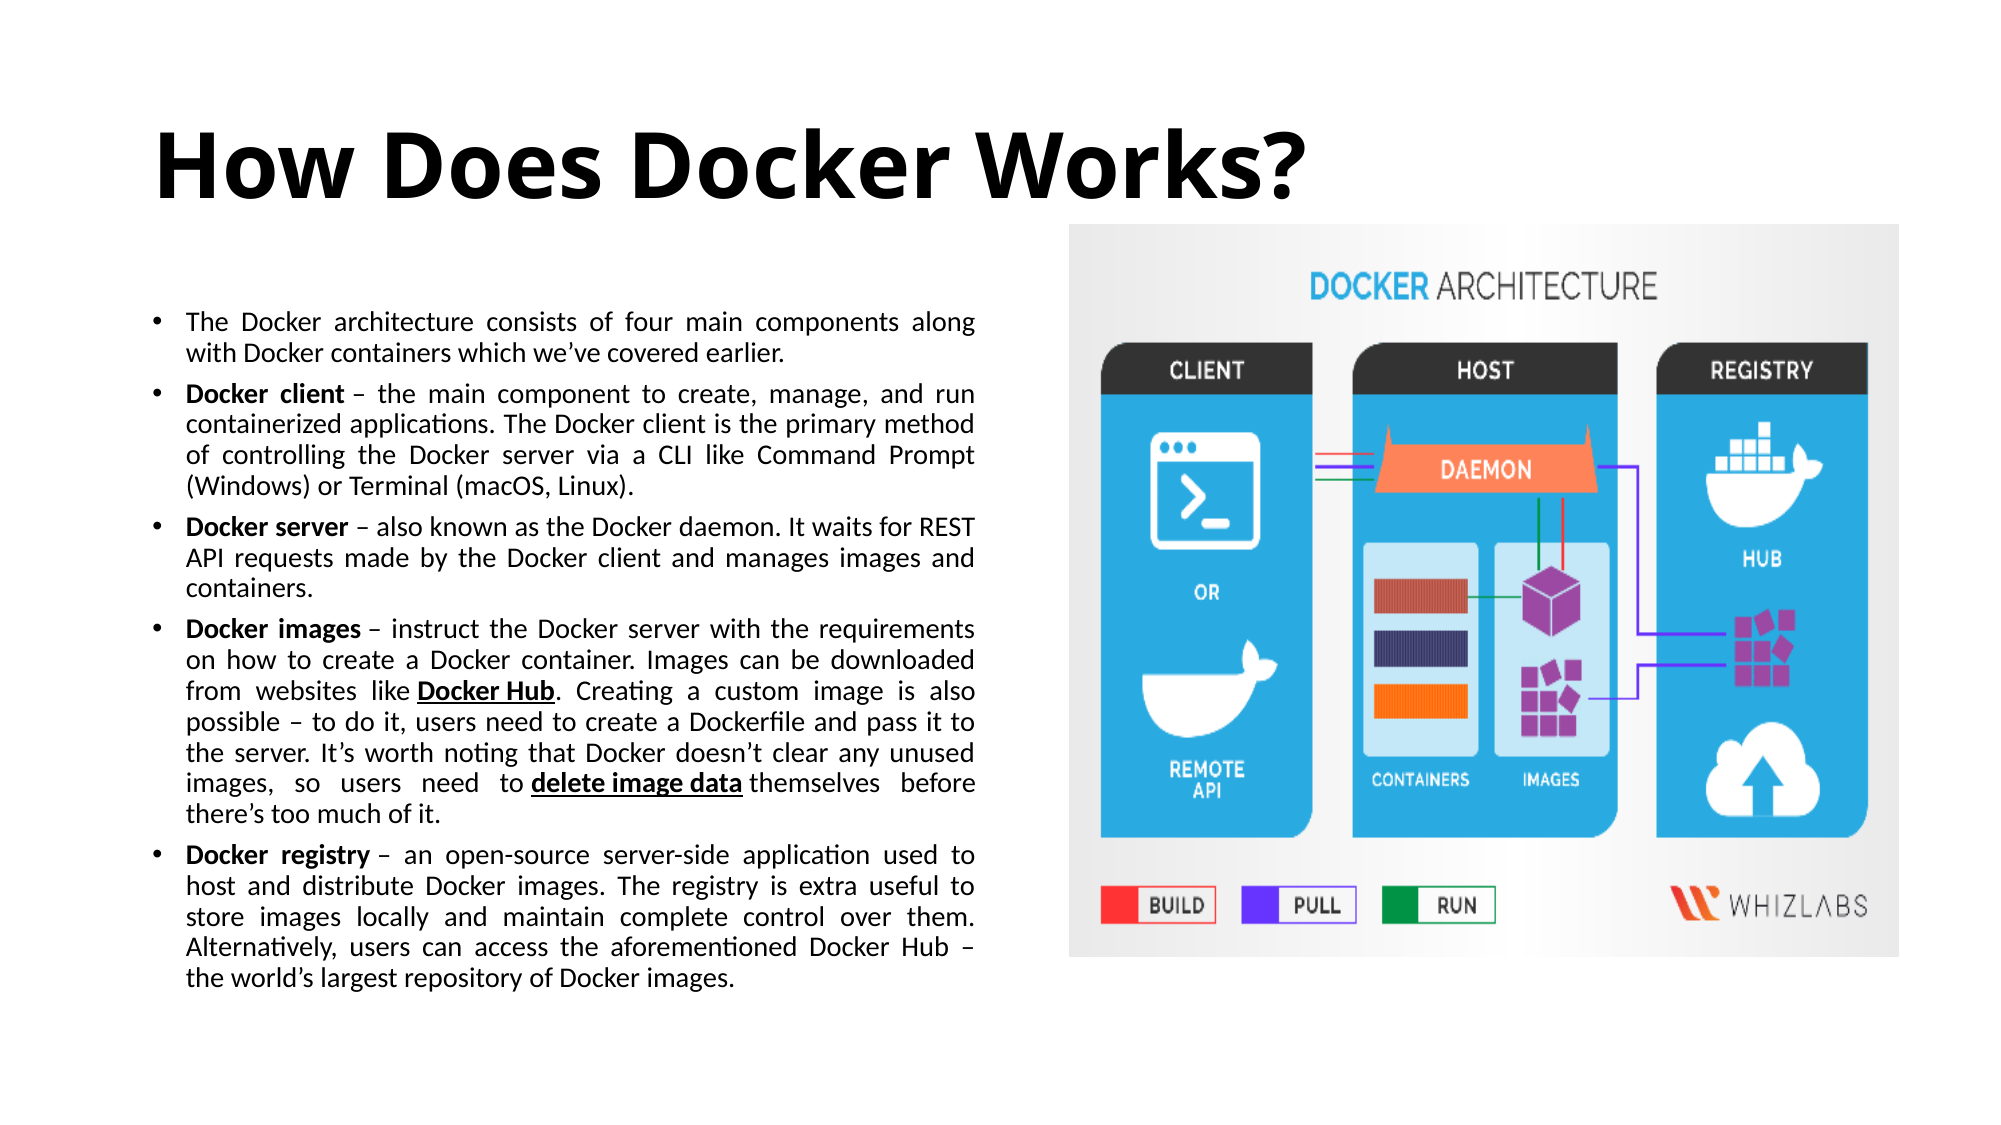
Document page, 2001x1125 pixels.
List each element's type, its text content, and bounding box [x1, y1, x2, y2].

title How Does Docker Works? [137, 59, 1863, 278]
list The Docker architecture consists of four main components along with Docker containers which we’ve covered earlier. Docker client – the main component to create, manage, and run containerized applications. The Docker client is the primary method of controlling the Docker server via a CLI like Command Prompt (Windows) or Terminal (macOS, Linux). Docker server – also known as the Docker daemon. It waits for REST API requests made by the Docker client and manages images and containers. Docker images – instruct the Docker server with the requirements on how to create a Docker container. Images can be downloaded from websites like Docker Hub. Creating a custom image is also possible – to do it, users need to create a Dockerfile and pass it to the server. It’s worth noting that Docker doesn’t clear any unused images, so users need to delete image data themselves before there’s too much of it. Docker registry – an open-source server-side application used to host and distribute Docker images. The registry is extra useful to store images locally and maintain complete control over them. Alternatively, users can access the aforementioned Docker Hub – the world’s largest repository of Docker images. [137, 299, 992, 1014]
picture [1069, 224, 1899, 957]
